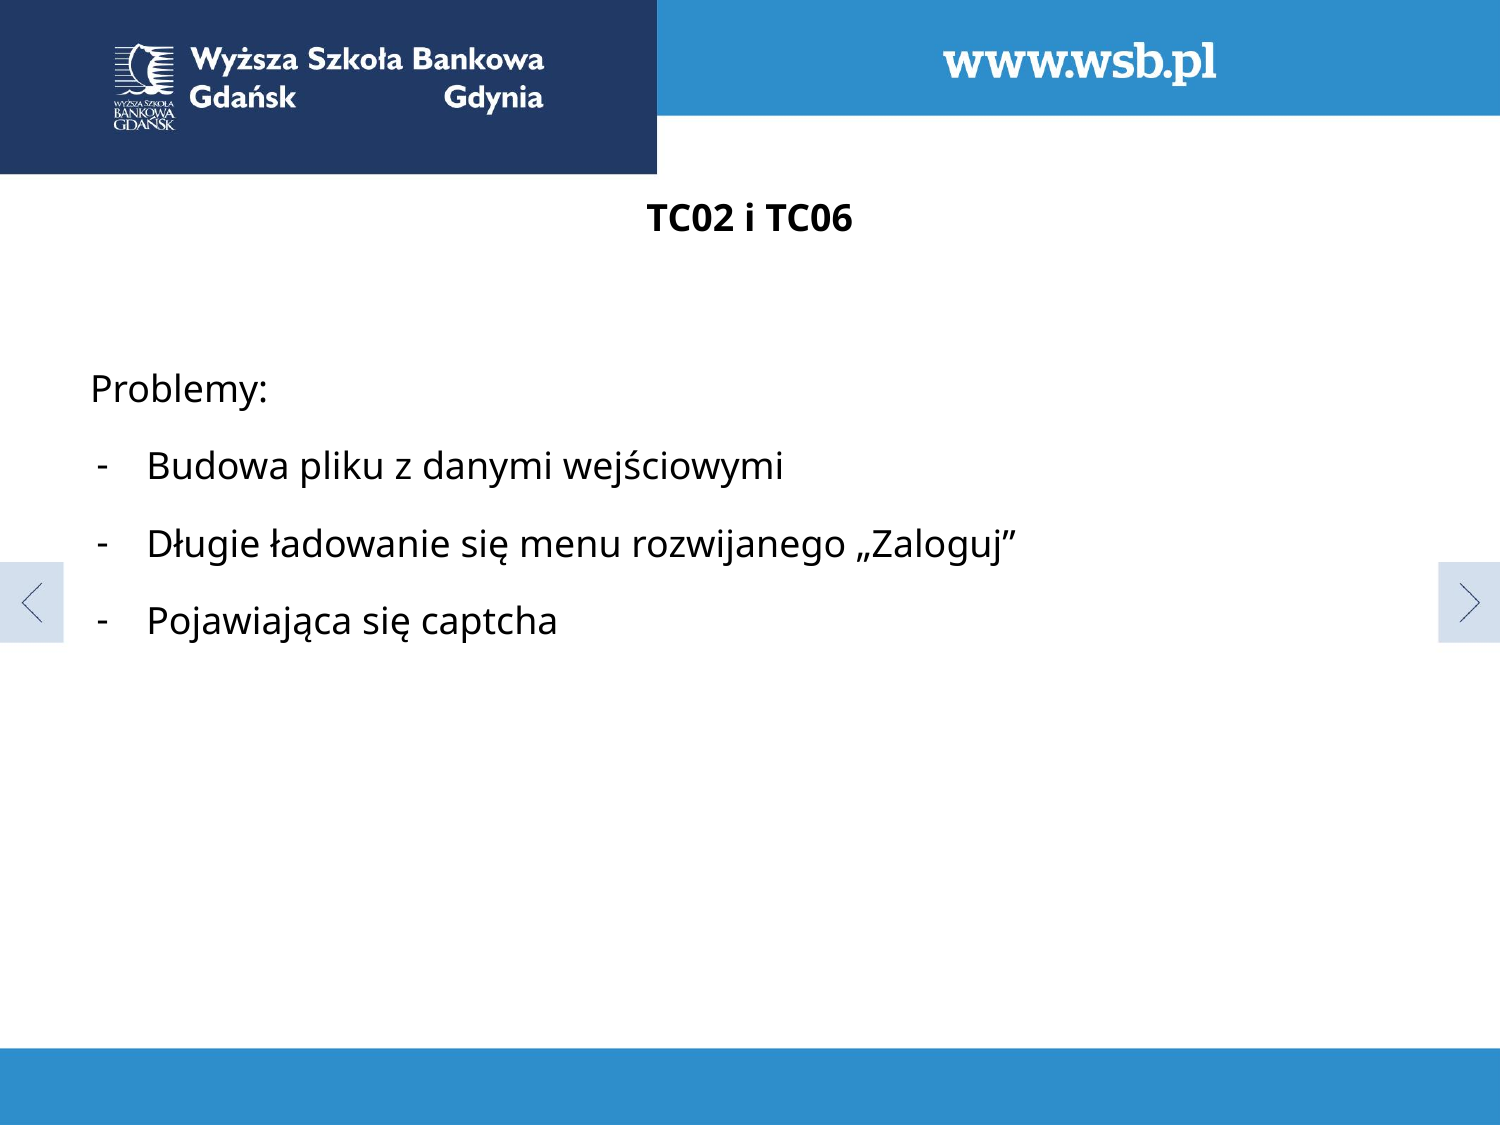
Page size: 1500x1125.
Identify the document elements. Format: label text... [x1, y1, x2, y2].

picture [0, 0, 1500, 122]
list Problemy: Budowa pliku z danymi wejściowymi Długie ładowanie się menu rozwijanego „Zaloguj” Pojawiająca się captcha [75, 334, 1425, 908]
picture [0, 311, 1500, 1125]
title TC02 i TC06 [0, 122, 1500, 311]
